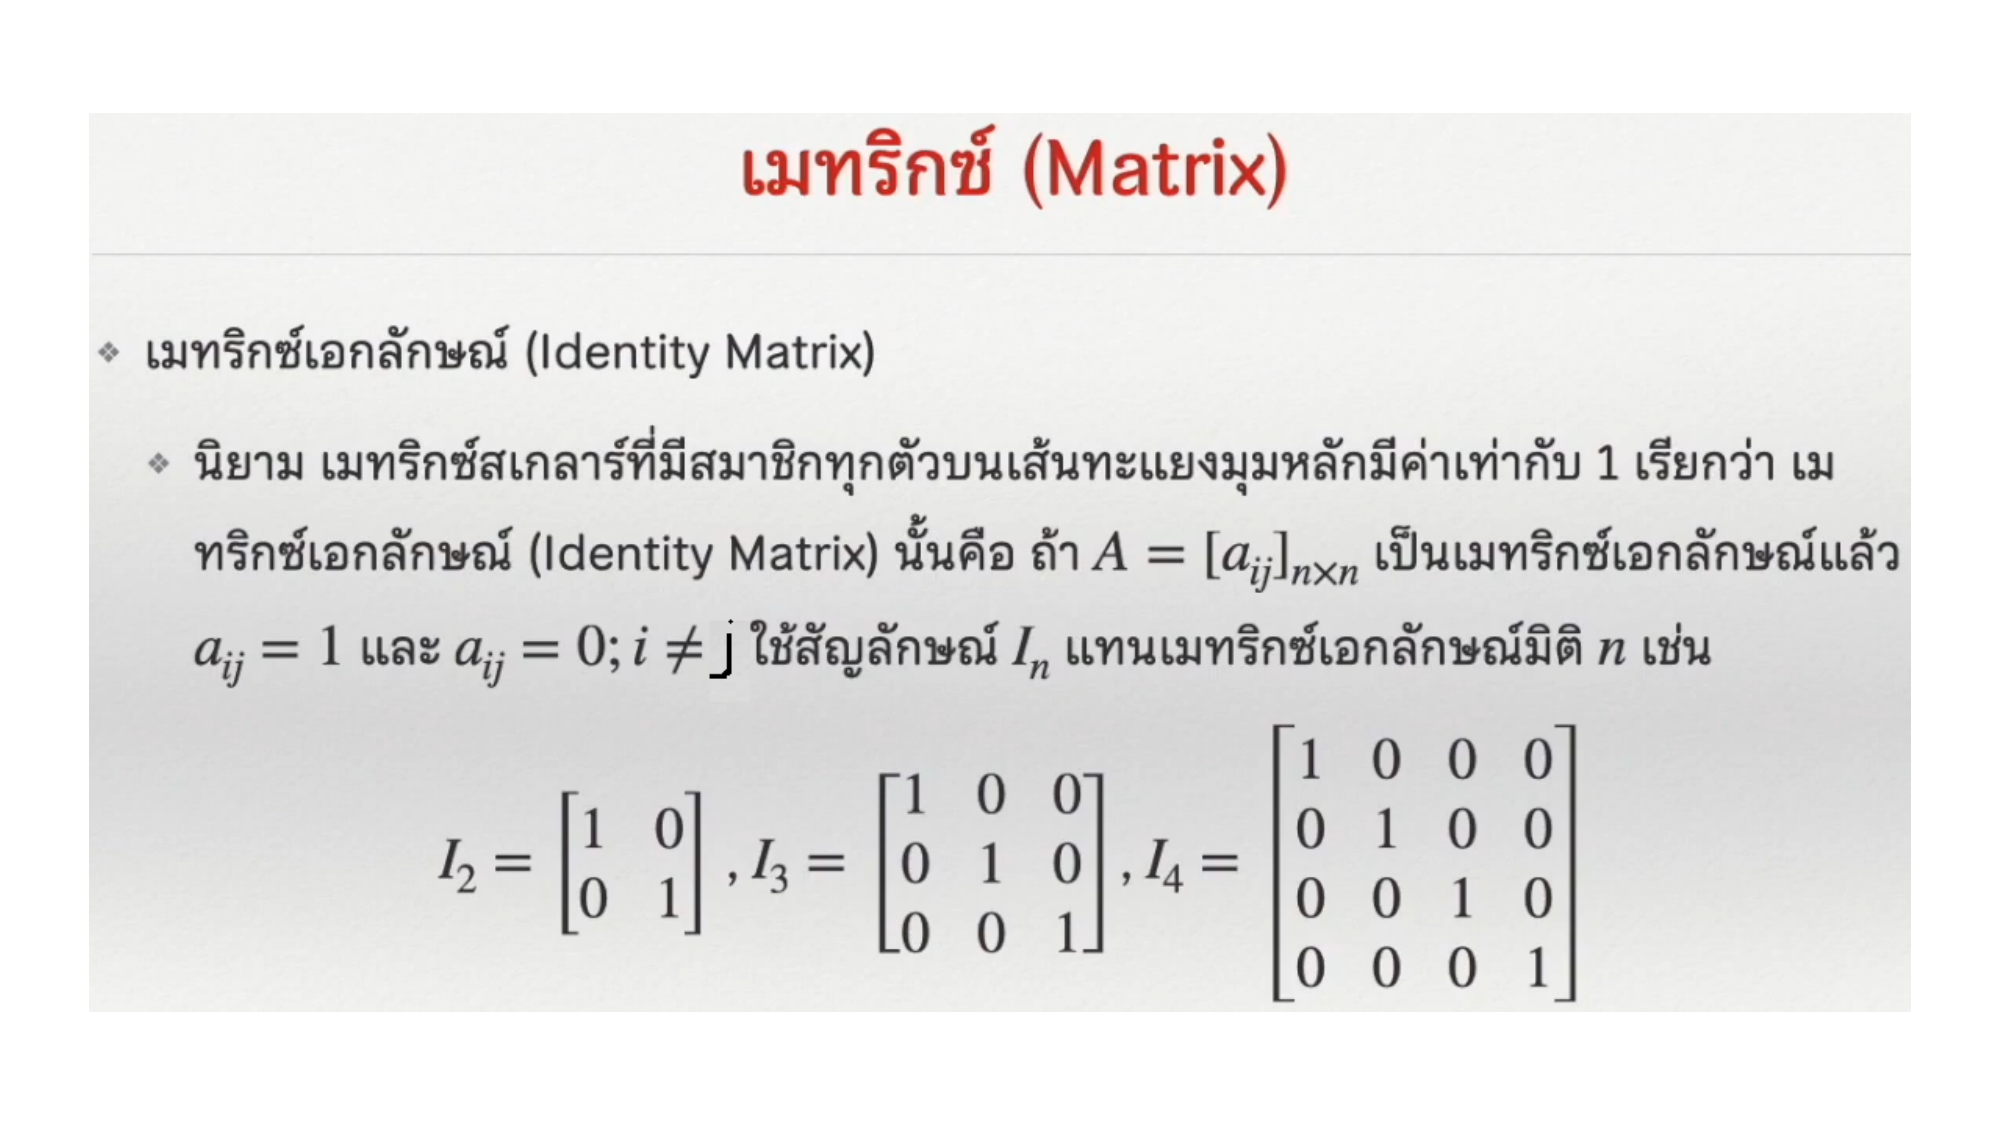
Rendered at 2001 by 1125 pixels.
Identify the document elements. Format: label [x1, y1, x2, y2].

picture [89, 113, 1911, 1012]
